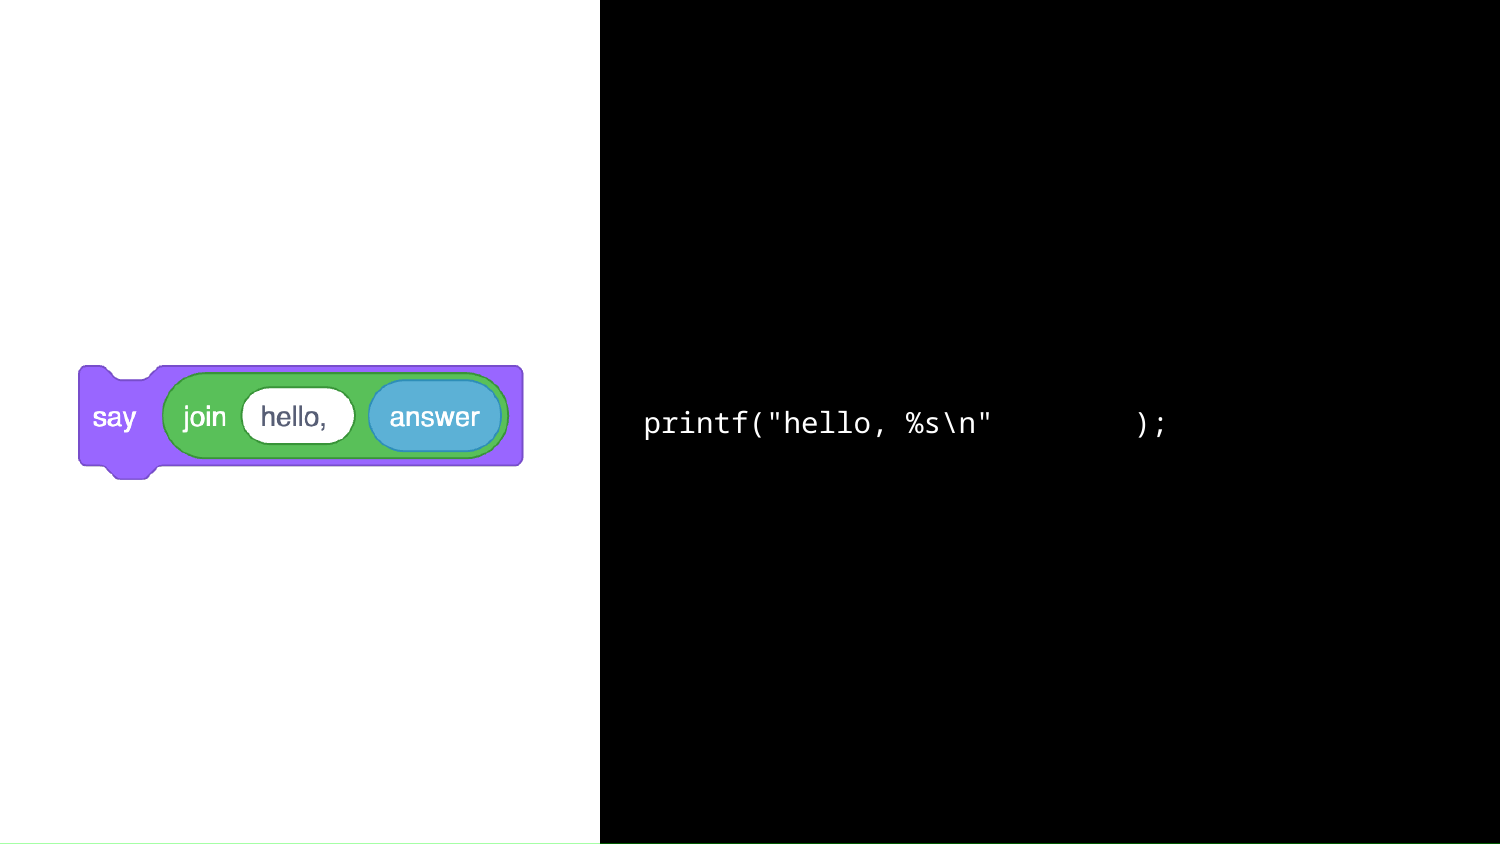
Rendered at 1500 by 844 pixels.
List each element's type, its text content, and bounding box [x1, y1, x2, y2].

text_box [0, 0, 600, 844]
text_box printf("hello, %s\n", answer); [628, 249, 1472, 594]
text_box [600, 0, 1500, 844]
picture [74, 363, 526, 480]
